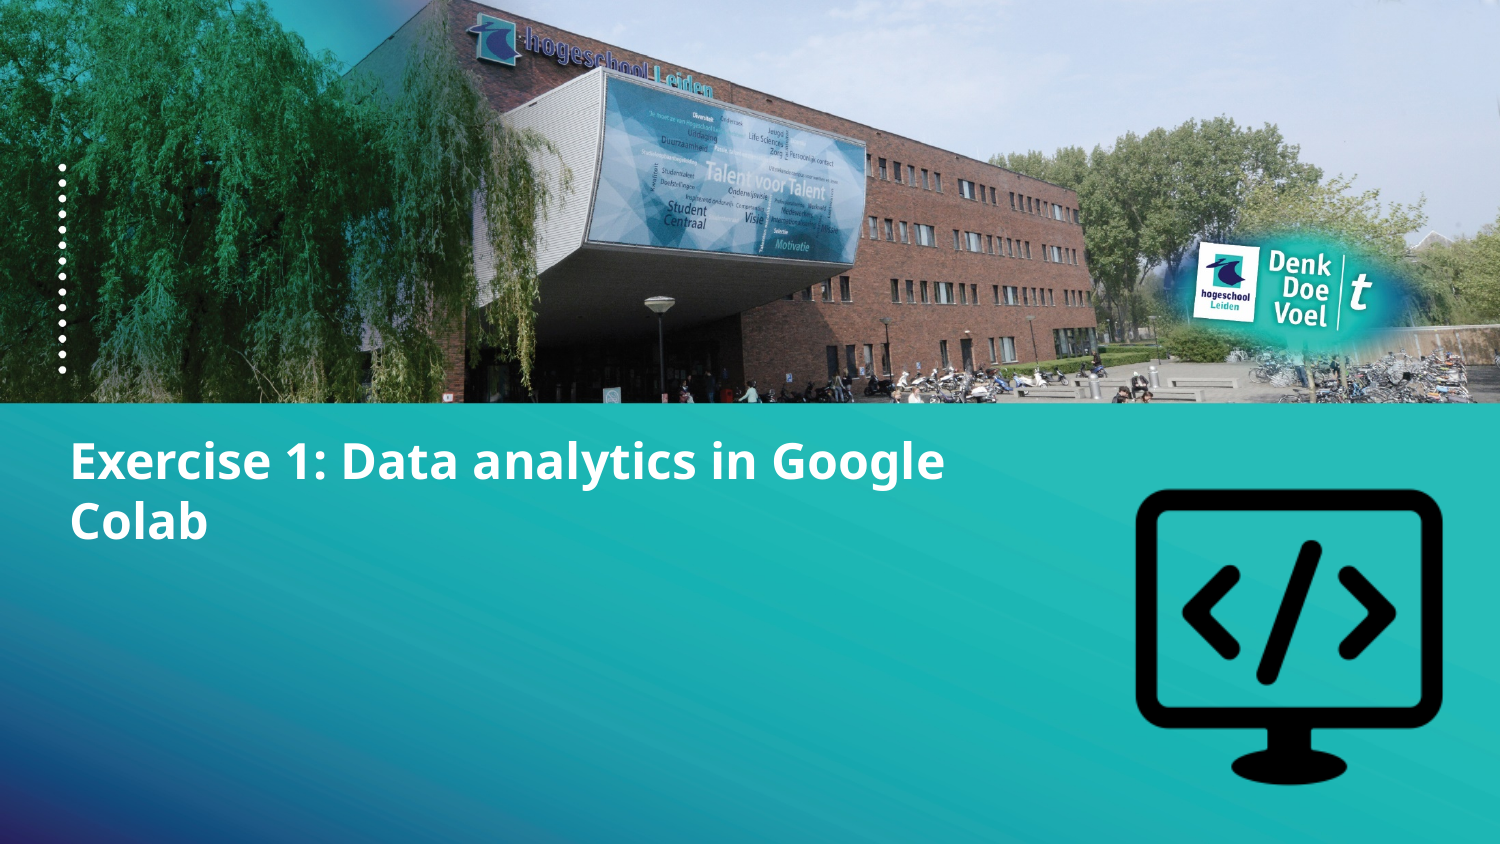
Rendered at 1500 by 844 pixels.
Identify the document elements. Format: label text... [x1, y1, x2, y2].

subtitle Exercise 1: Data analytics in Google Colab [54, 421, 1105, 638]
picture [0, 0, 1500, 844]
